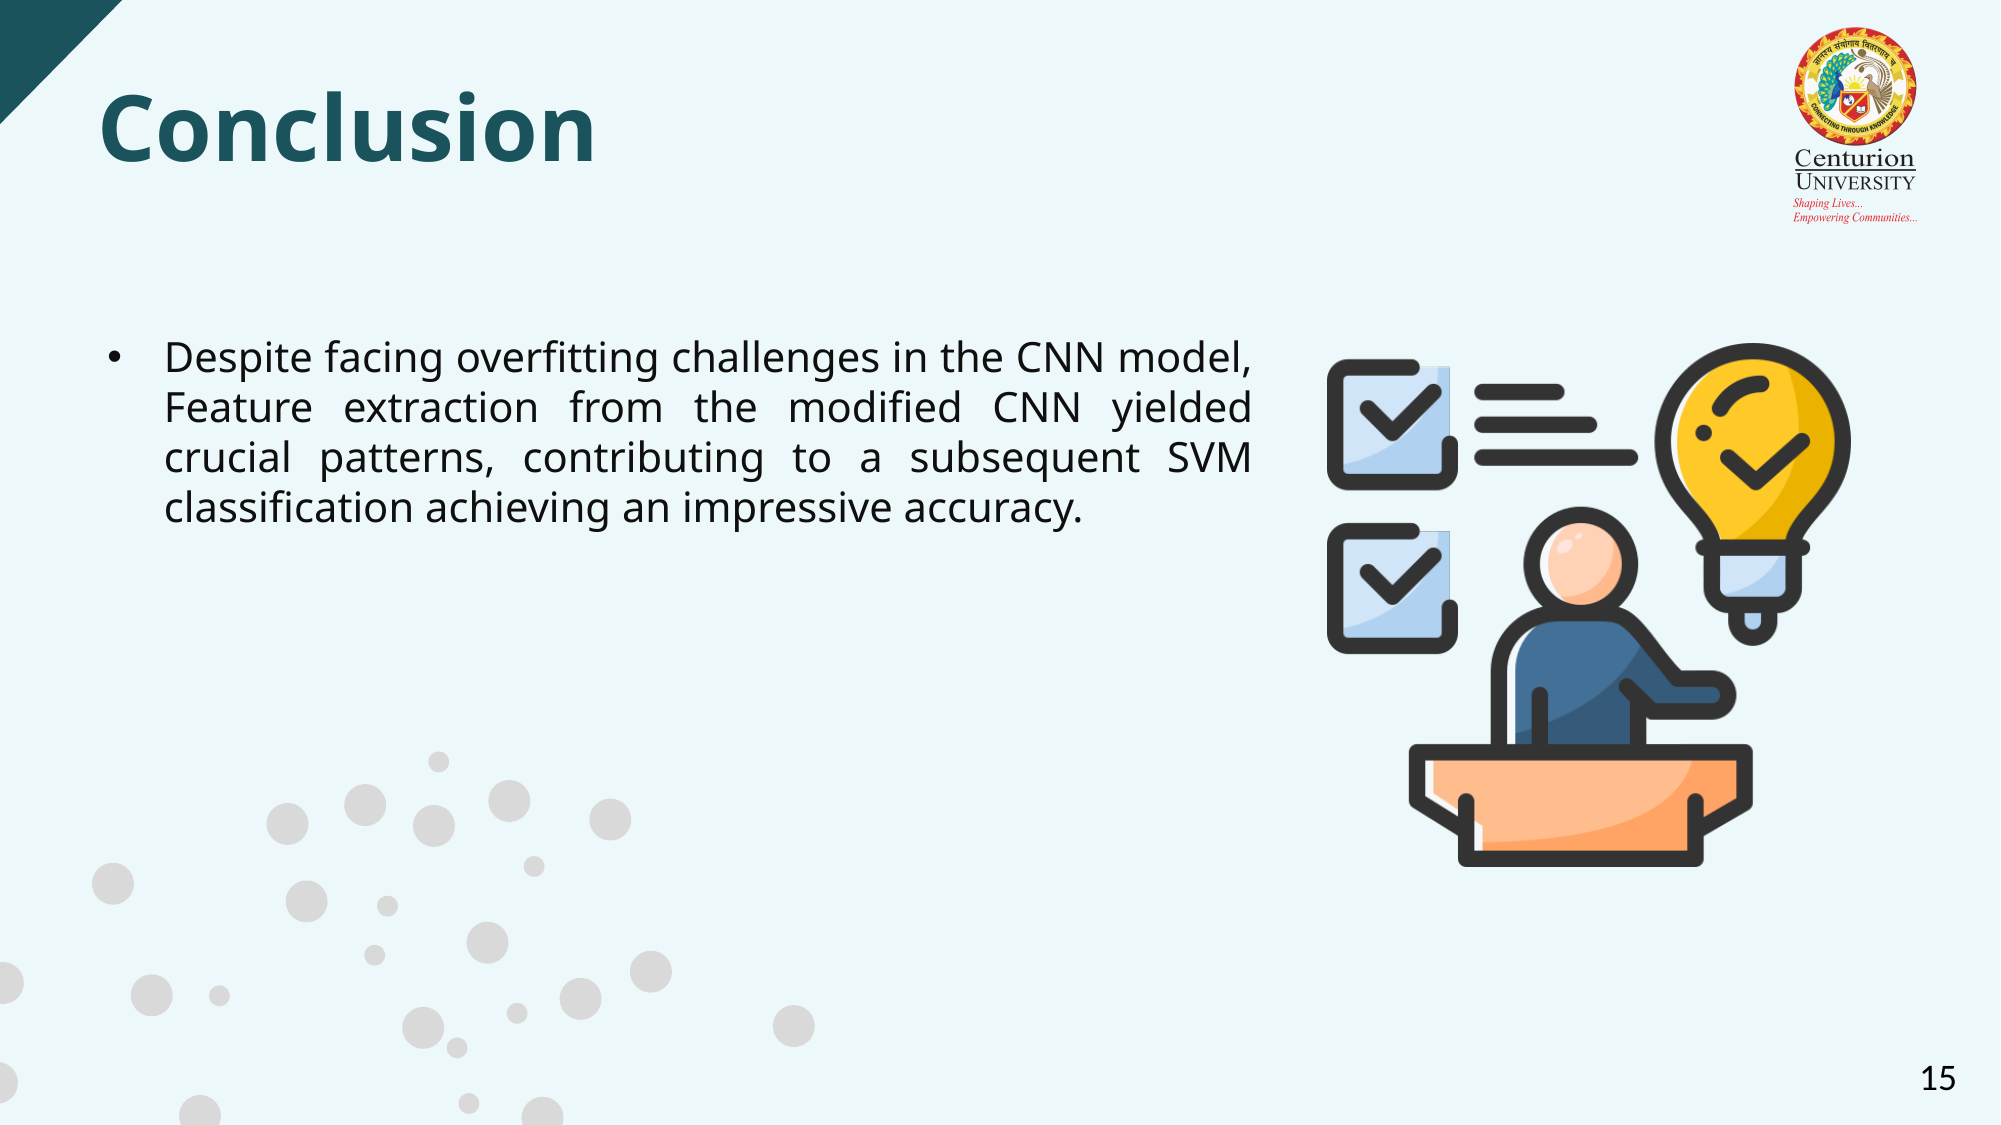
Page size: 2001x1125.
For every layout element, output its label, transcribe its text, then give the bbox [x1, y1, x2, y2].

text_box [0, 0, 124, 126]
text_box Conclusion [82, 62, 855, 188]
picture [1793, 27, 1918, 224]
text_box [34, 727, 710, 1125]
text_box Despite facing overfitting challenges in the CNN model, Feature extraction from the modified CNN yielded crucial patterns, contributing to a subsequent SVM classification achieving an impressive accuracy. [92, 323, 1269, 539]
picture [1327, 343, 1851, 867]
text_box 15 [1904, 1045, 1984, 1106]
